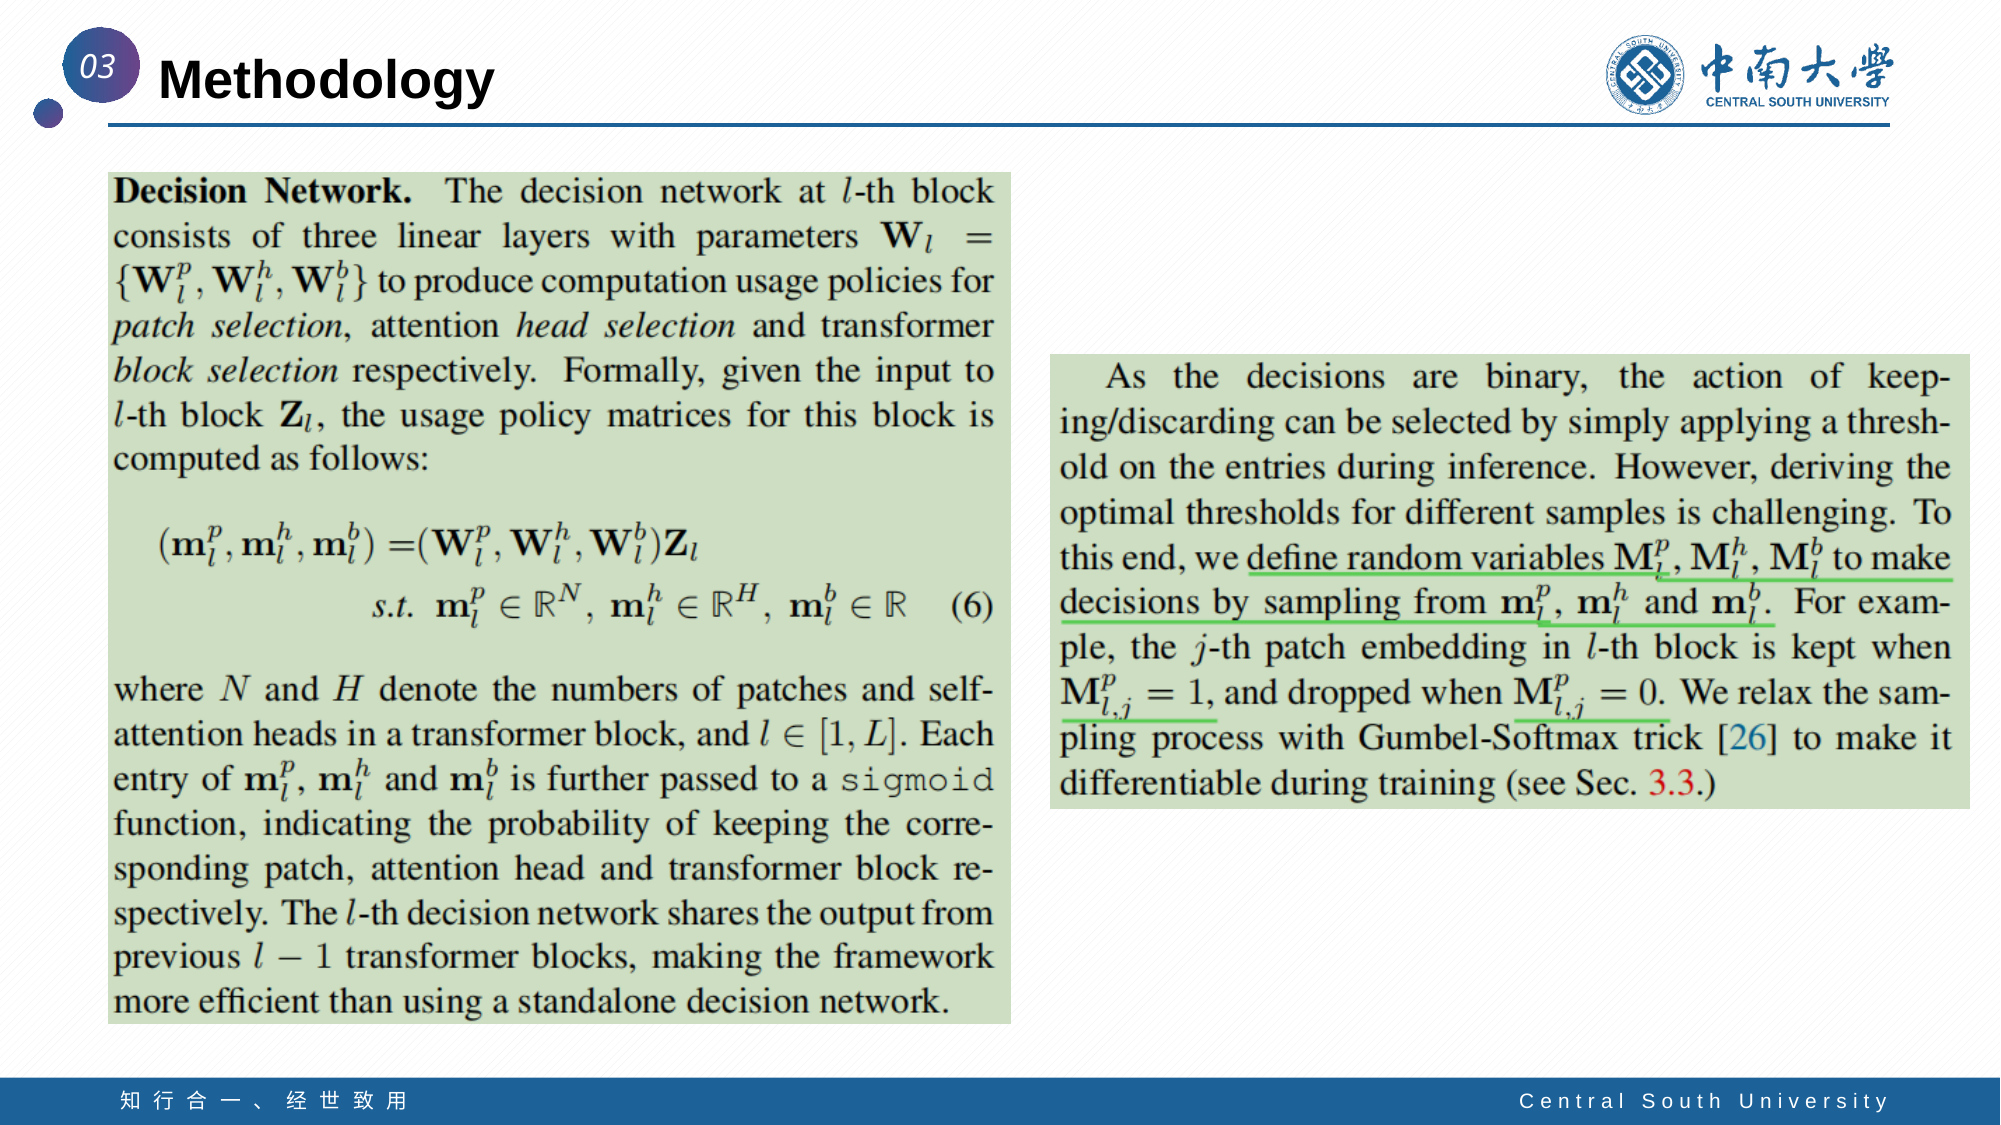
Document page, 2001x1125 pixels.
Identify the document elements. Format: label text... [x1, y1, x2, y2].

text_box Methodology [158, 0, 1050, 118]
text_box 知行合一、经世致用 [105, 1080, 423, 1120]
picture [1595, 28, 1907, 121]
text_box [0, 1077, 2000, 1125]
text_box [33, 26, 153, 128]
picture [1049, 354, 1970, 810]
text_box Central South University [1504, 1080, 1902, 1120]
picture [108, 172, 1011, 1024]
